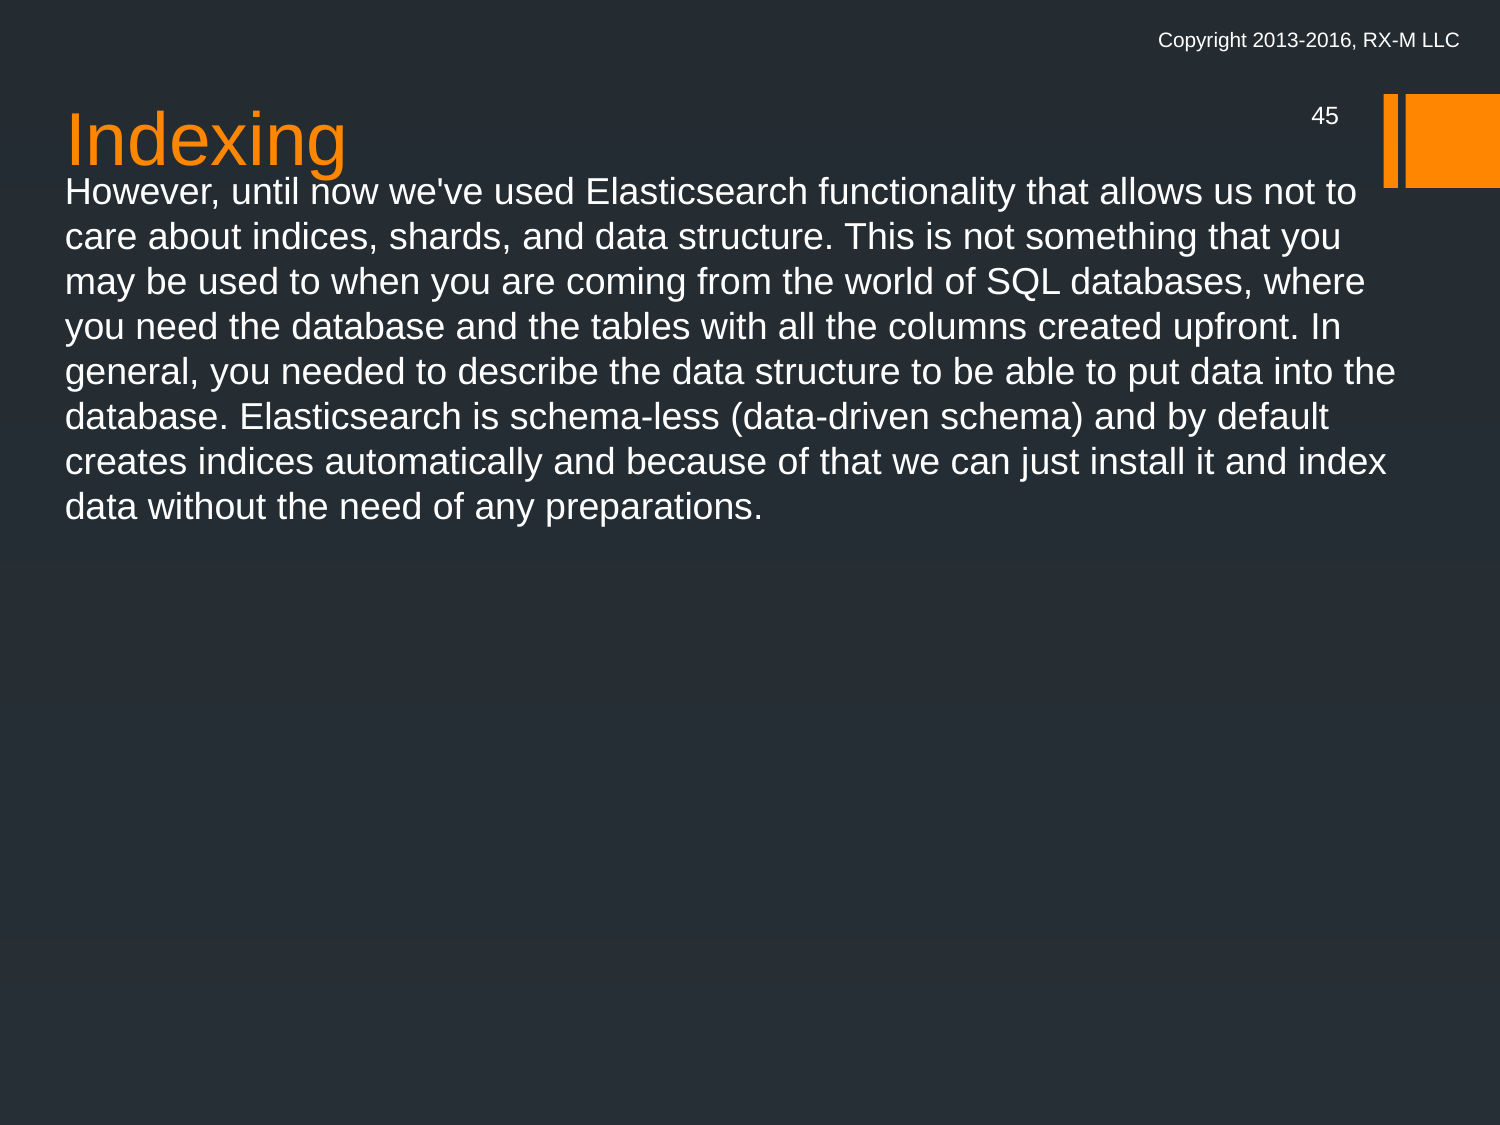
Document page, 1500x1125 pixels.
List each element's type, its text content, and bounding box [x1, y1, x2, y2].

footer Copyright 2013-2016, RX-M LLC [1106, 26, 1475, 76]
title Indexing [50, 55, 1405, 159]
slide_number 45 [1199, 90, 1355, 140]
text_box However, until now we've used Elasticsearch functionality that allows us not to care about indices, shards, and data structure. This is not something that you may be used to when you are coming from the world of SQL databases, where you need the database and the tables with all the columns created upfront. In general, you needed to describe the data structure to be able to put data into the database. Elasticsearch is schema-less (data-driven schema) and by default creates indices automatically and because of that we can just install it and index data without the need of any preparations. [50, 159, 1425, 535]
